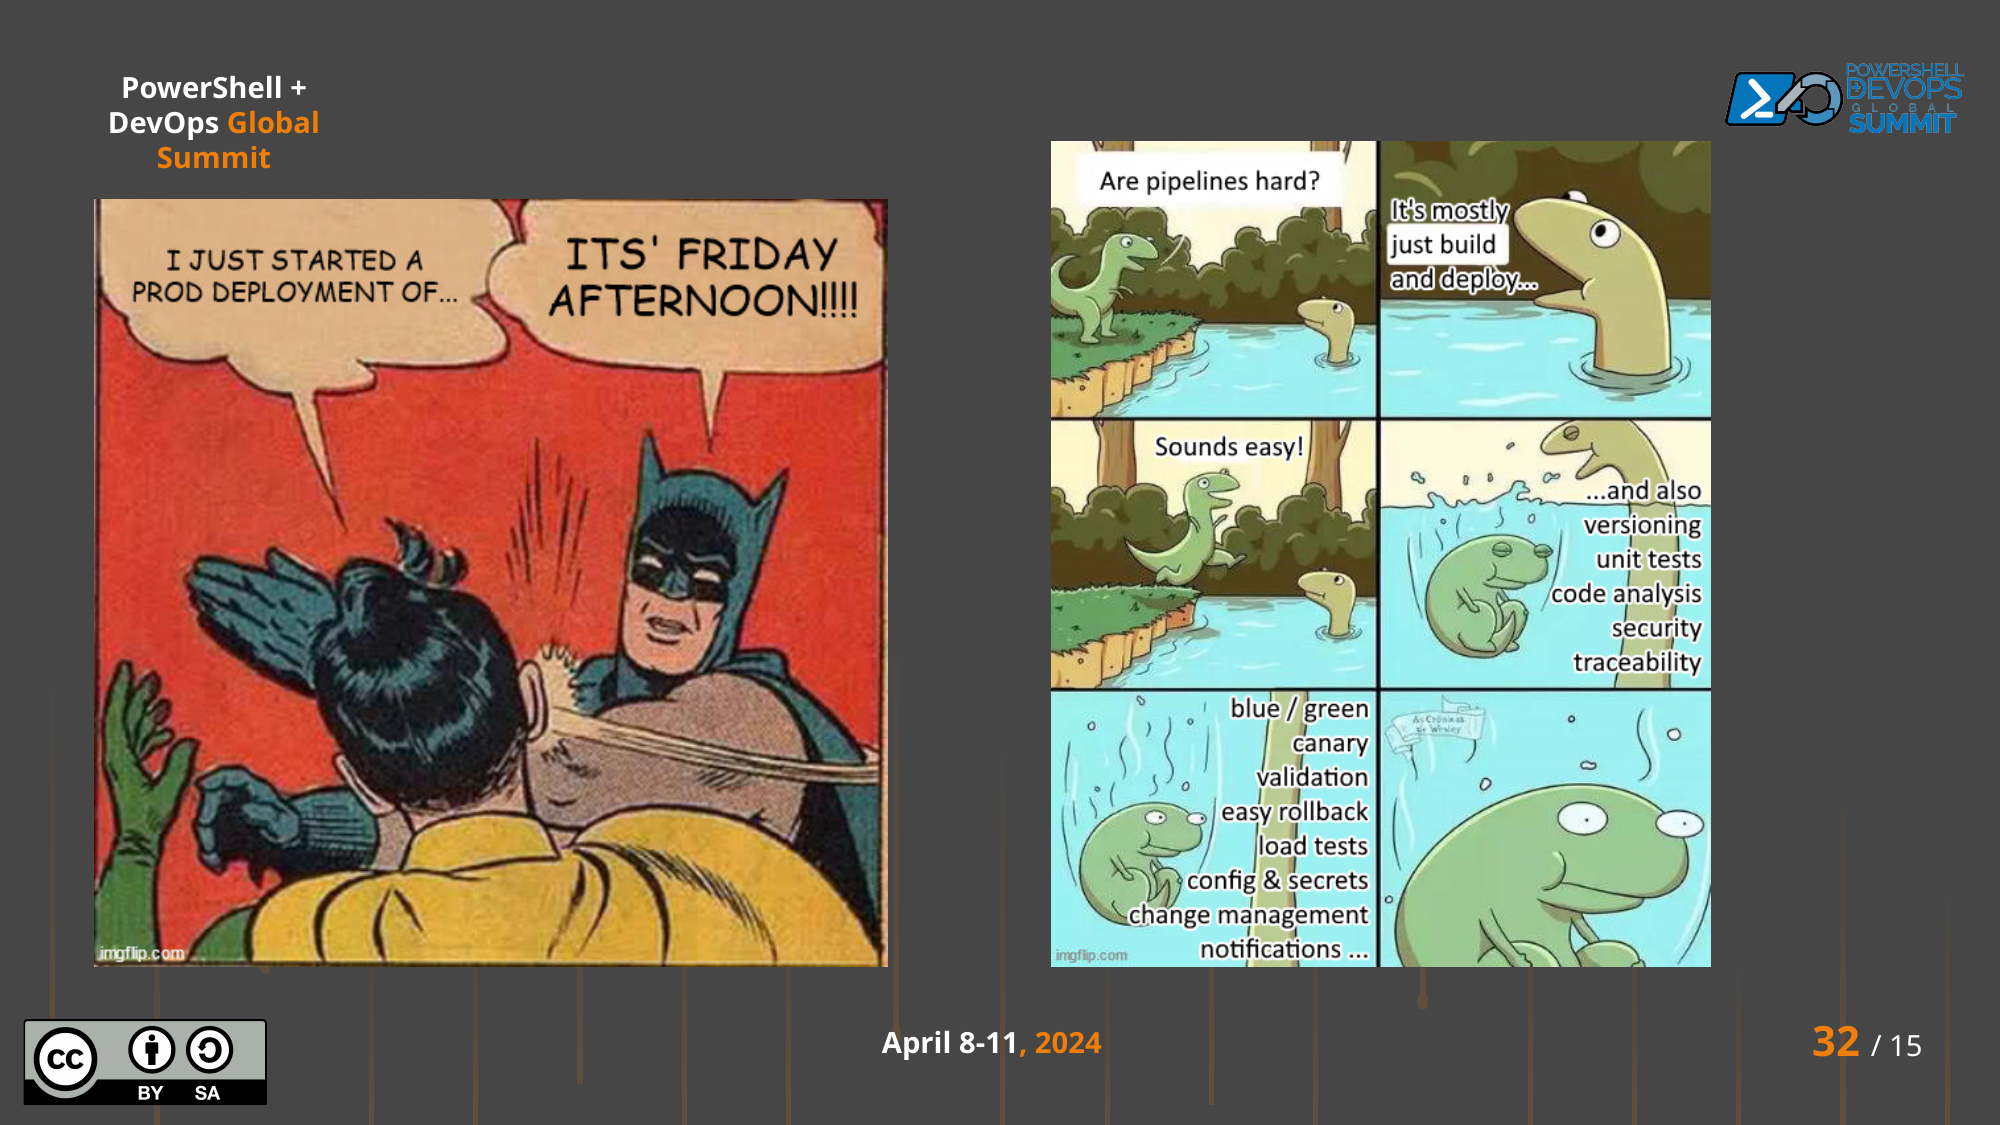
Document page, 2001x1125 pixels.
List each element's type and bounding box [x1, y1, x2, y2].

picture [23, 1019, 267, 1105]
picture [1725, 61, 1965, 139]
picture [1051, 141, 1711, 967]
picture [94, 199, 888, 967]
